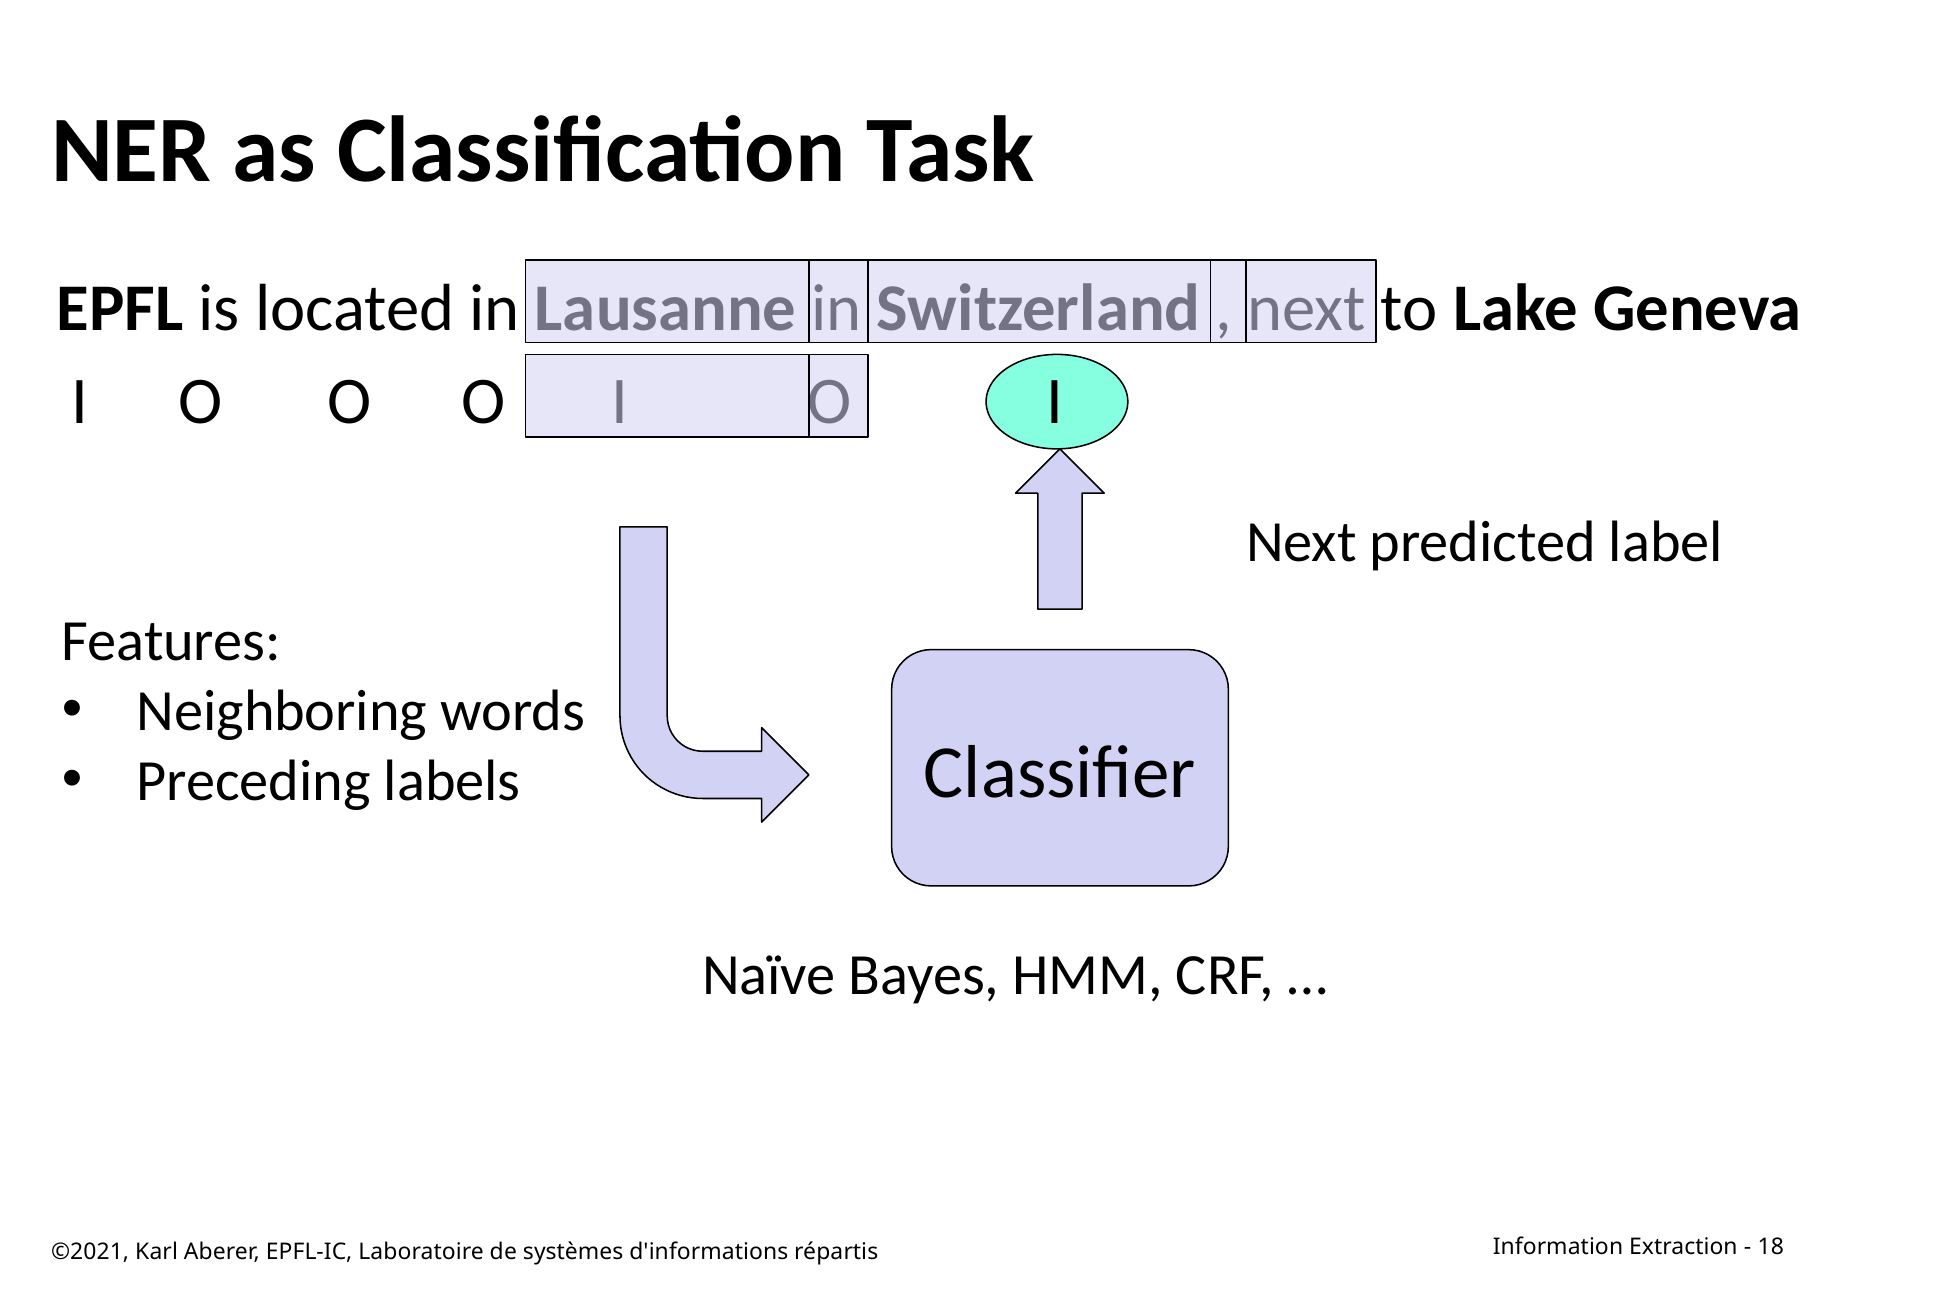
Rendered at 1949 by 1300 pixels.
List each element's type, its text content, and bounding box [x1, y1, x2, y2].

text_box Naïve Bayes, HMM, CRF, … [687, 928, 1343, 1014]
text_box [525, 259, 808, 343]
text_box Next predicted label [1231, 495, 1738, 580]
title NER as Classification Task [32, 57, 1803, 232]
text_box [1245, 259, 1376, 343]
text_box [619, 526, 809, 823]
text_box [525, 354, 809, 438]
list EPFL is located in Lausanne in Switzerland , next to Lake Geneva I O O O I O I [37, 253, 1837, 1208]
text_box [808, 259, 868, 343]
text_box [868, 259, 1210, 343]
text_box Classifier [891, 649, 1229, 886]
footer ©2021, Karl Aberer, EPFL-IC, Laboratoire de systèmes d'informations répartis [32, 1227, 1284, 1271]
text_box [1015, 448, 1105, 610]
text_box [1210, 259, 1245, 343]
text_box [809, 354, 868, 438]
text_box Features: Neighboring words Preceding labels [47, 594, 601, 820]
